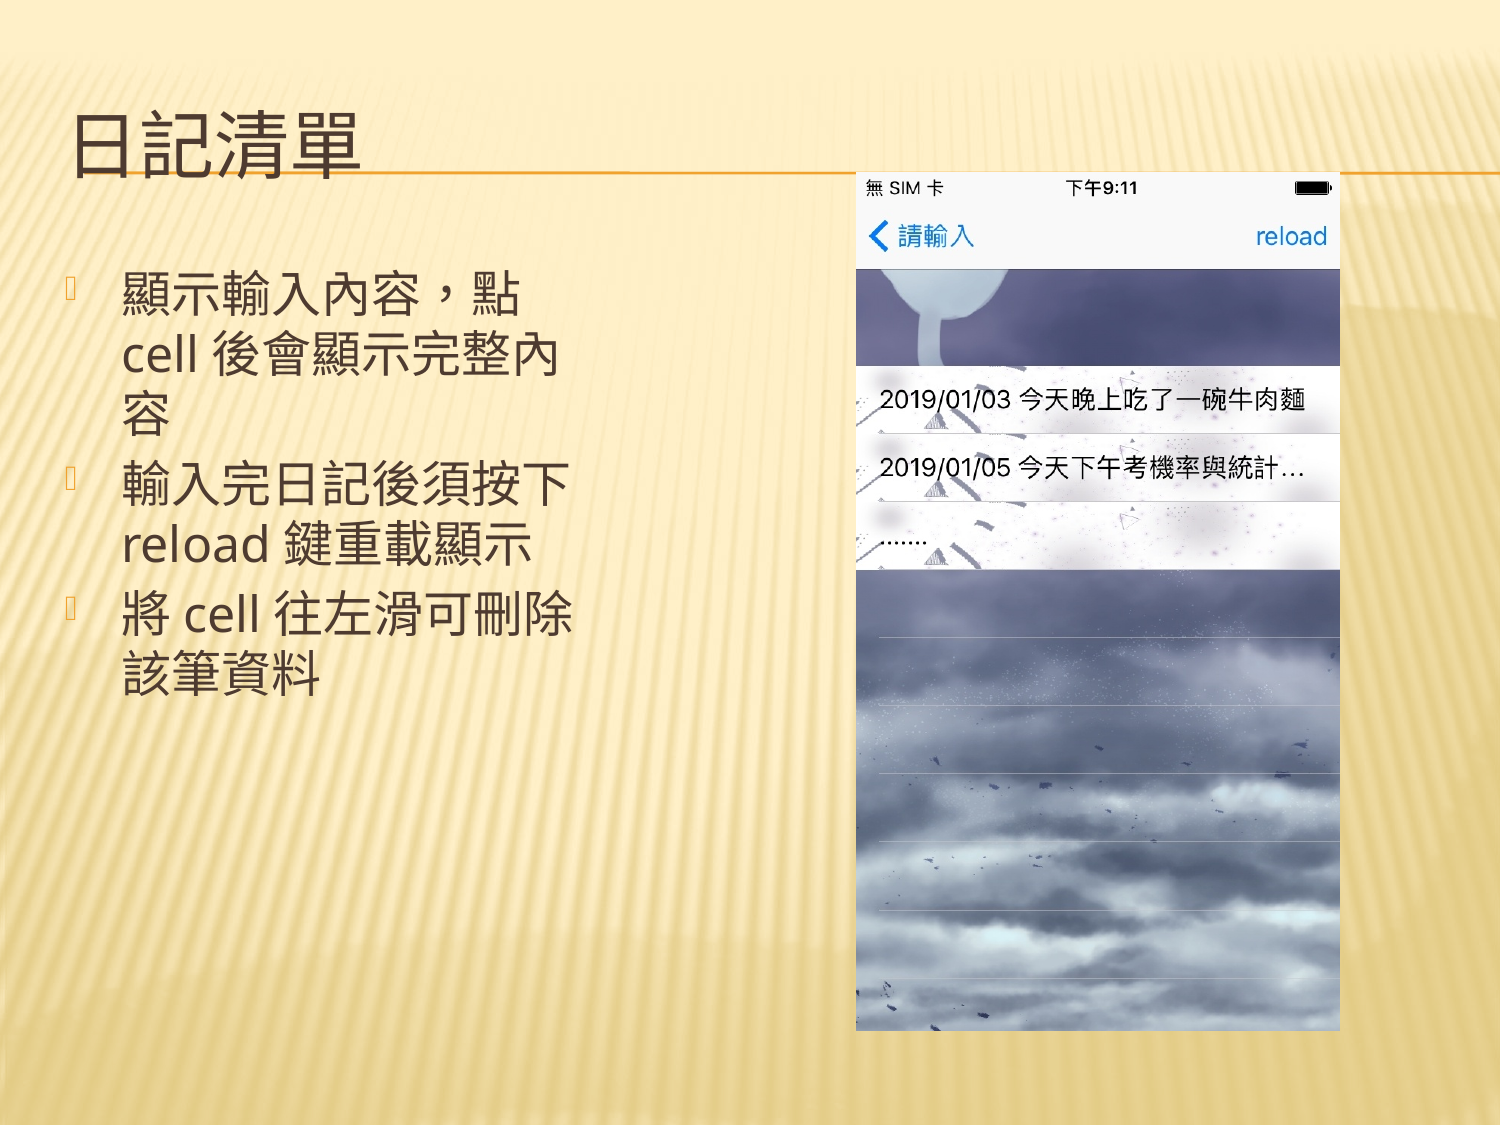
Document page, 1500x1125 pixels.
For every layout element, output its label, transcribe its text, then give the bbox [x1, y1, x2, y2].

picture [855, 172, 1340, 1031]
title 日記清單 [50, 75, 1475, 213]
list 顯示輸入內容，點cell後會顯示完整內容 輸入完日記後須按下reload鍵重載顯示 將cell往左滑可刪除該筆資料 [50, 254, 609, 998]
